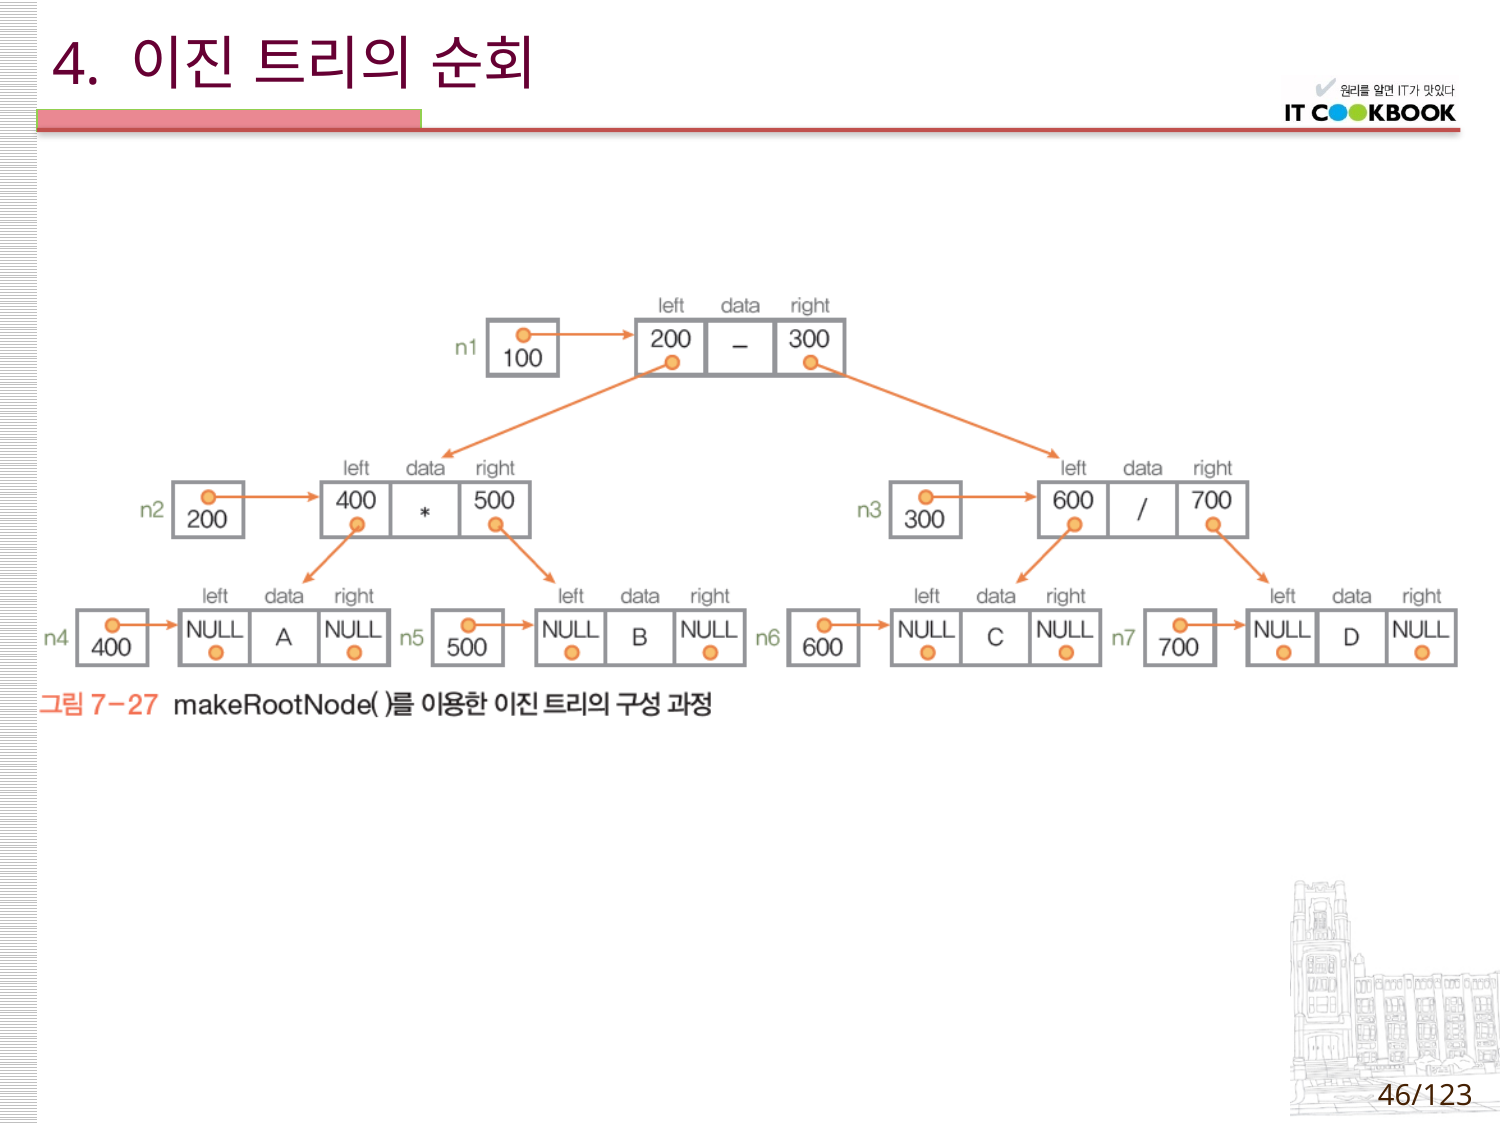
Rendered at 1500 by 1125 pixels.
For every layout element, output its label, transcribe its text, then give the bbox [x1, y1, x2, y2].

picture [1290, 874, 1500, 1125]
picture [1281, 75, 1459, 123]
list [37, 282, 1463, 722]
title 4. 이진 트리의 순회 [37, 13, 1278, 109]
